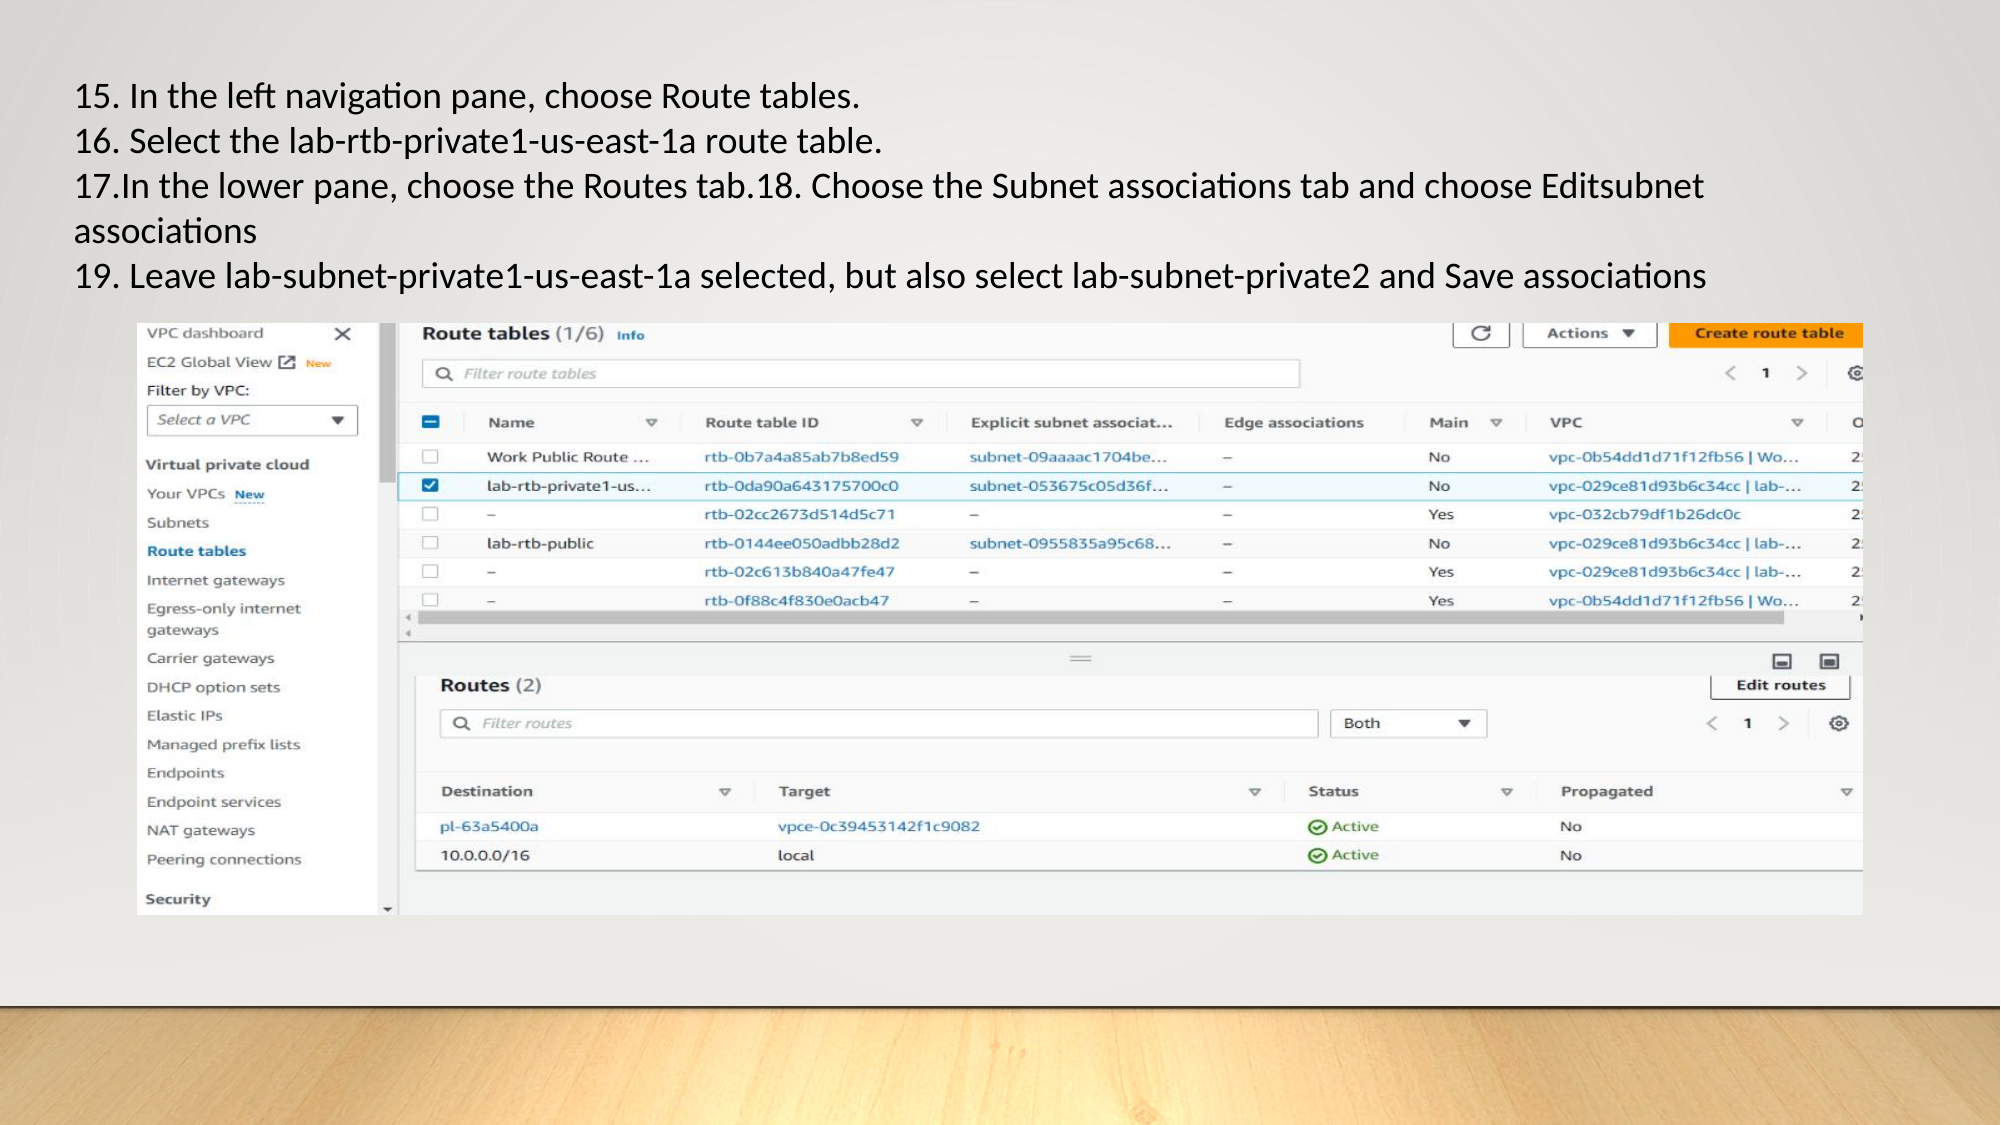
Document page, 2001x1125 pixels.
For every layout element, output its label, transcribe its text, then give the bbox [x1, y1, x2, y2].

picture [0, 1006, 2000, 1125]
text_box 15. In the left navigation pane, choose Route tables. 16. Select the lab-rtb-private1-us-east-1a route table. 17.In the lower pane, choose the Routes tab.18. Choose the Subnet associations tab and choose Editsubnet associations 19. Leave lab-subnet-private1-us-east-1a selected, but also select lab-subnet-private2 and Save associations [58, 63, 1856, 348]
picture [137, 323, 1863, 916]
